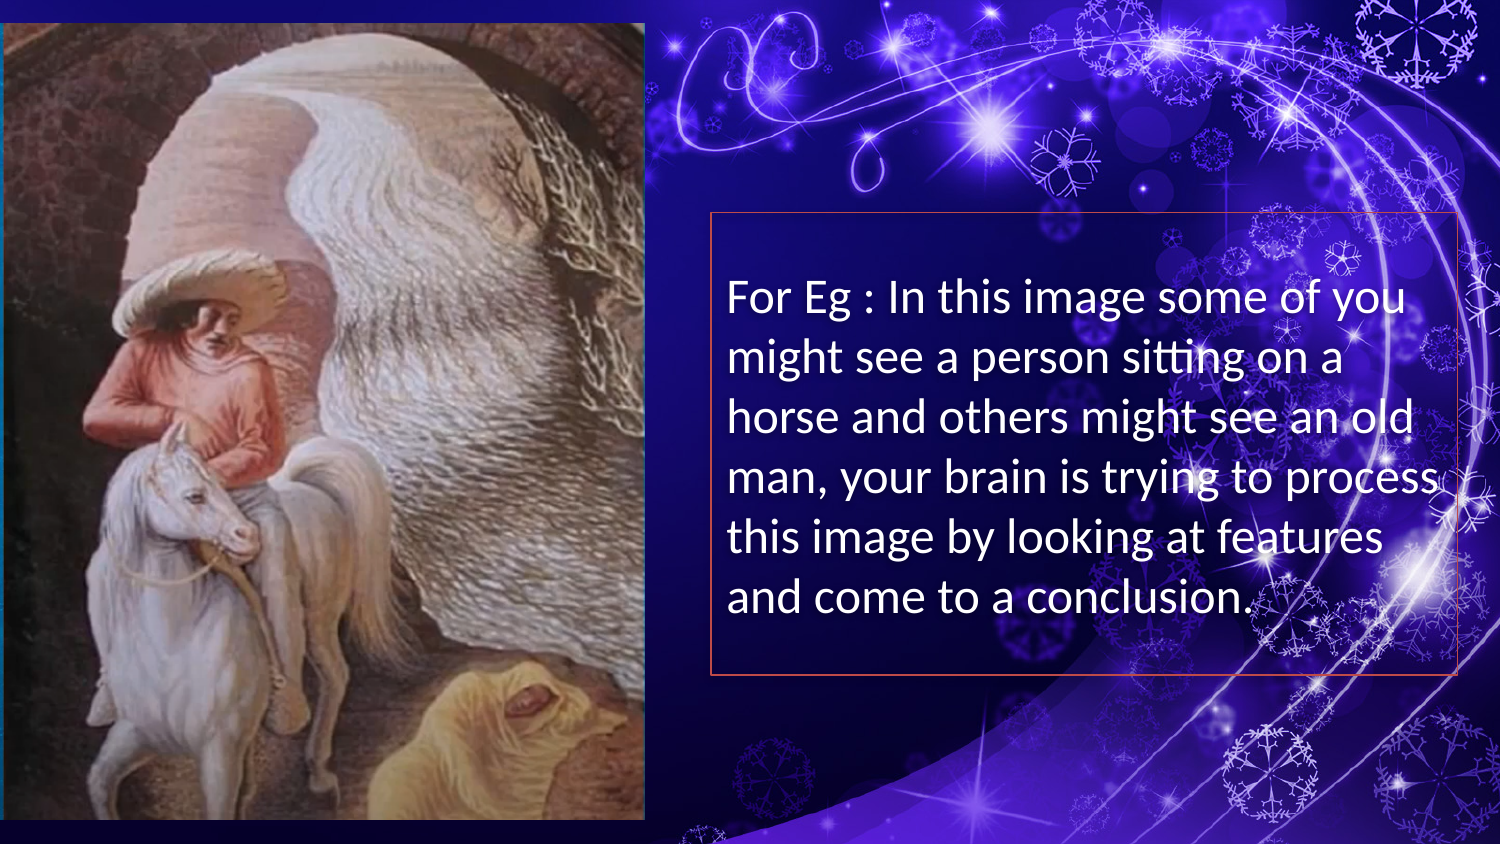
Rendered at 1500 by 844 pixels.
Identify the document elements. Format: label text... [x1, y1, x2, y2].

picture [0, 0, 1500, 844]
title For Eg : In this image some of you might see a person sitting on a horse and others might see an old man, your brain is trying to process this image by looking at features and come to a conclusion. [710, 212, 1458, 676]
